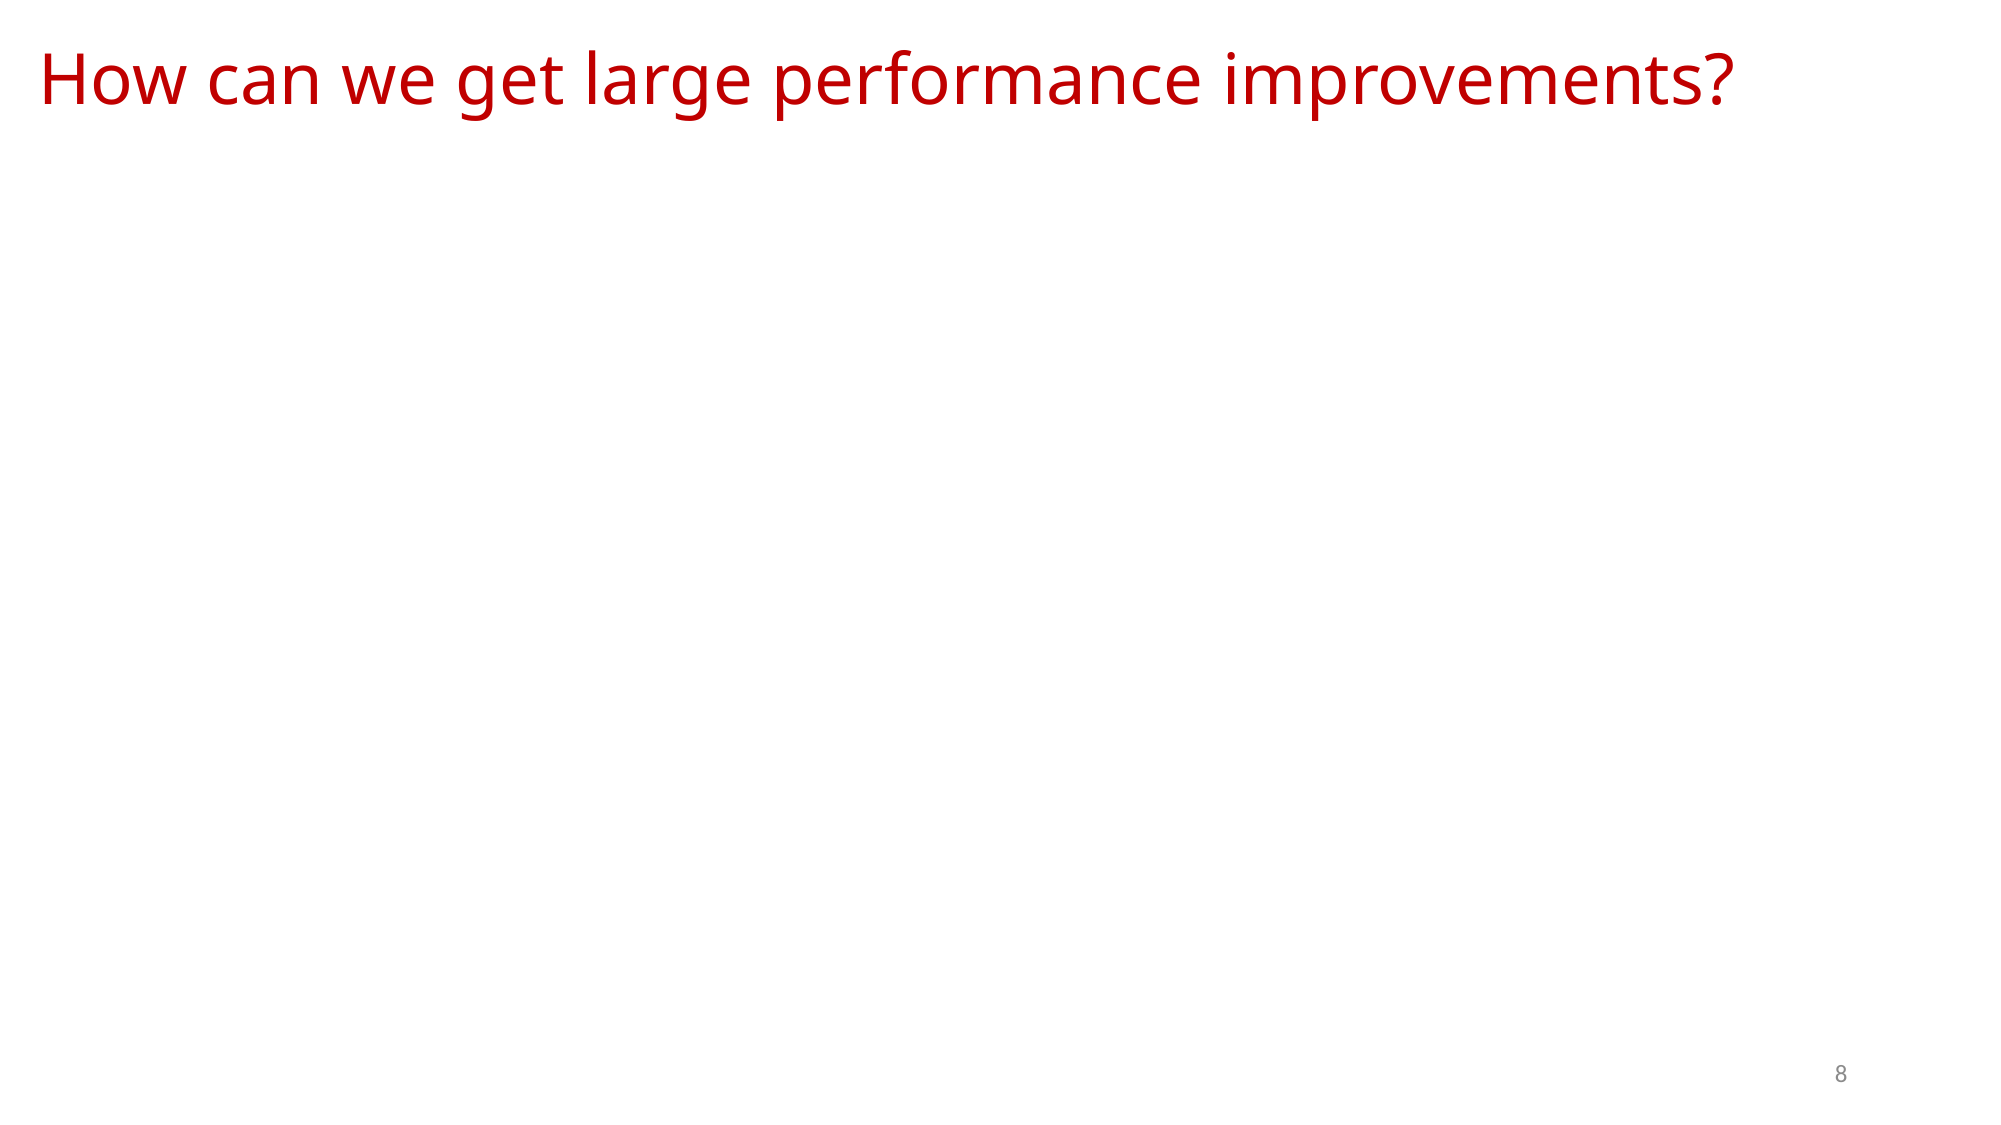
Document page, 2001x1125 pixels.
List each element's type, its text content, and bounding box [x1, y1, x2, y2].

title How can we get large performance improvements? [23, 15, 1979, 150]
slide_number 8 [1412, 1042, 1863, 1103]
